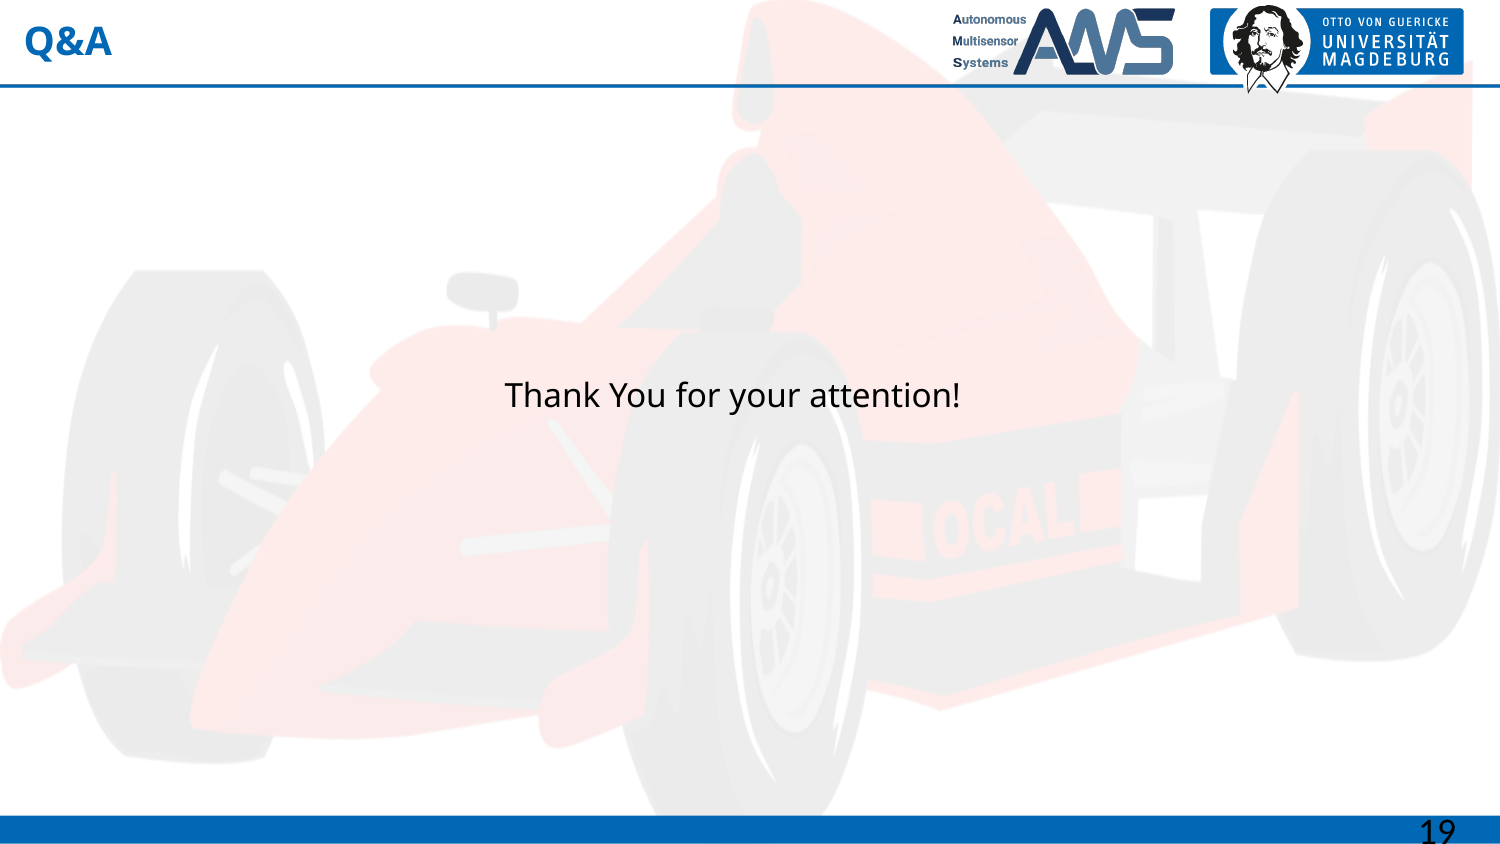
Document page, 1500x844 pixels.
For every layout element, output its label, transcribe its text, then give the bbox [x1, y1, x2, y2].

text_box [32, 815, 539, 844]
picture [0, 0, 1500, 103]
title Q&A [0, 0, 943, 86]
text_box 19 [1315, 815, 1457, 844]
list Thank You for your attention! [222, 149, 1245, 640]
